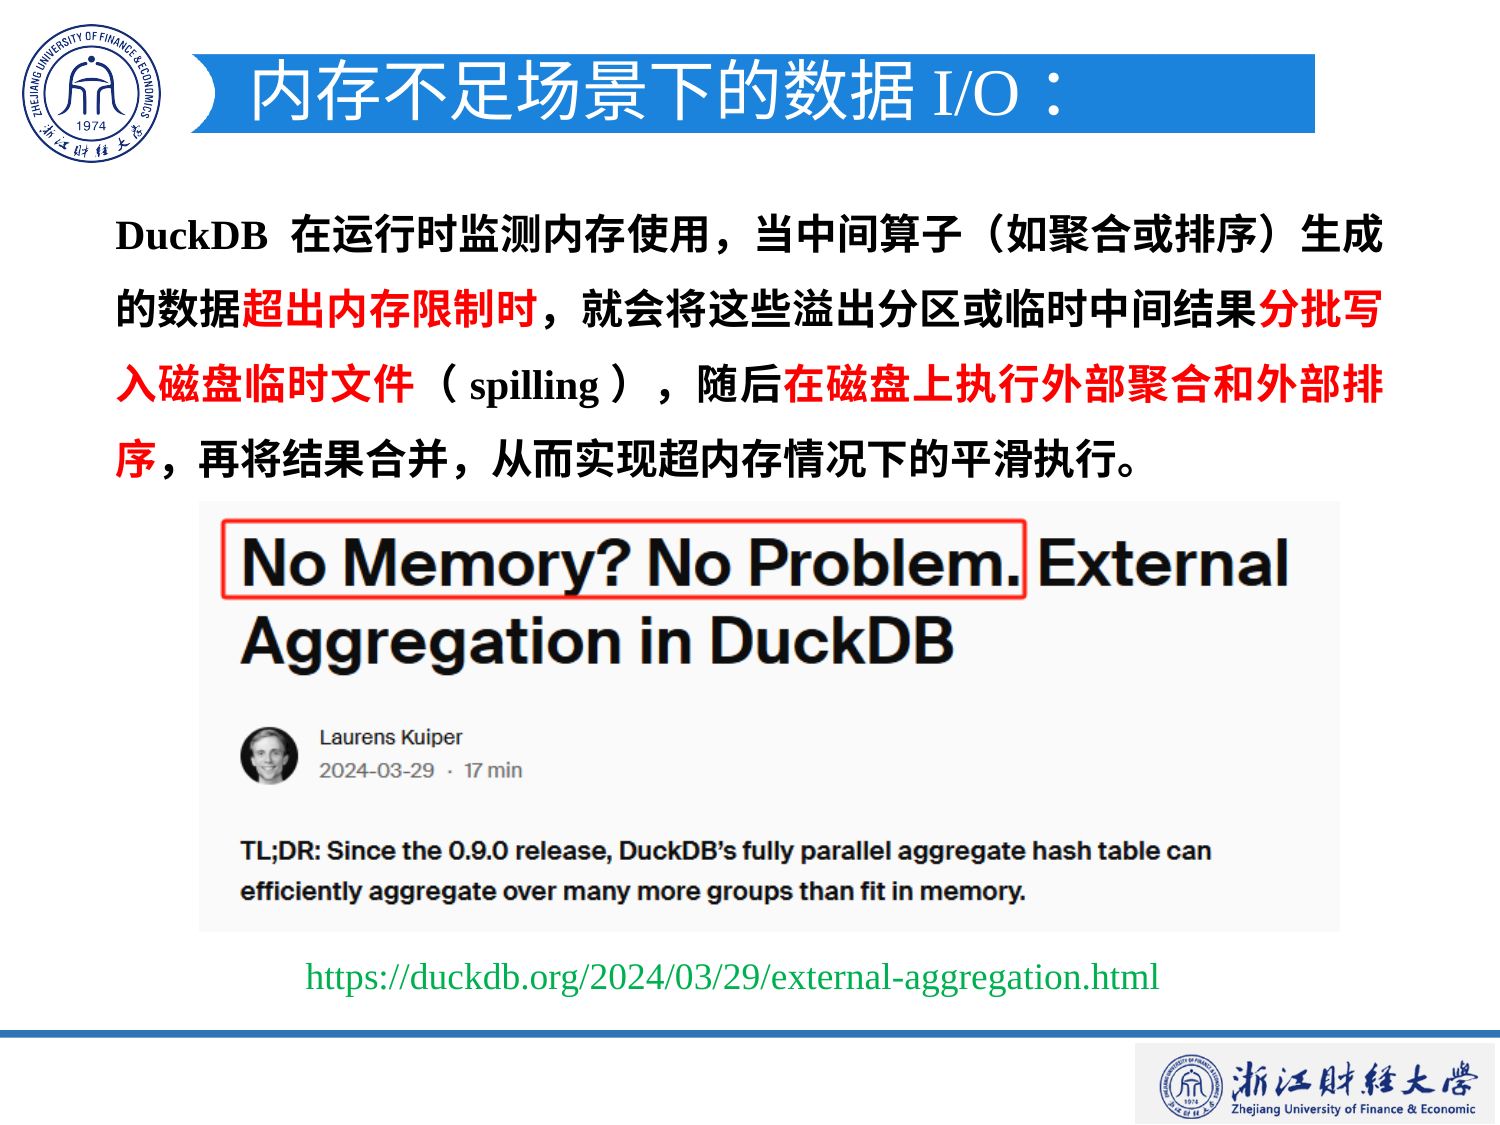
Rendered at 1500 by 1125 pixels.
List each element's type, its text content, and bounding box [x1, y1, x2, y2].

picture [1135, 1043, 1495, 1124]
text_box 内存不足场景下的数据I/O：DuckDB [233, 41, 1340, 216]
text_box https://duckdb.org/2024/03/29/external-aggregation.html [223, 944, 1243, 1005]
picture [22, 24, 161, 163]
picture [199, 501, 1340, 932]
text_box DuckDB 在运行时监测内存使用，当中间算子（如聚合或排序）生成的数据超出内存限制时，就会将这些溢出分区或临时中间结果分批写入磁盘临时文件（spilling），随后在磁盘上执行外部聚合和外部排序，再将结果合并，从而实现超内存情况下的平滑执行。 [100, 175, 1400, 490]
picture [184, 54, 1316, 134]
text_box [0, 1030, 1500, 1038]
